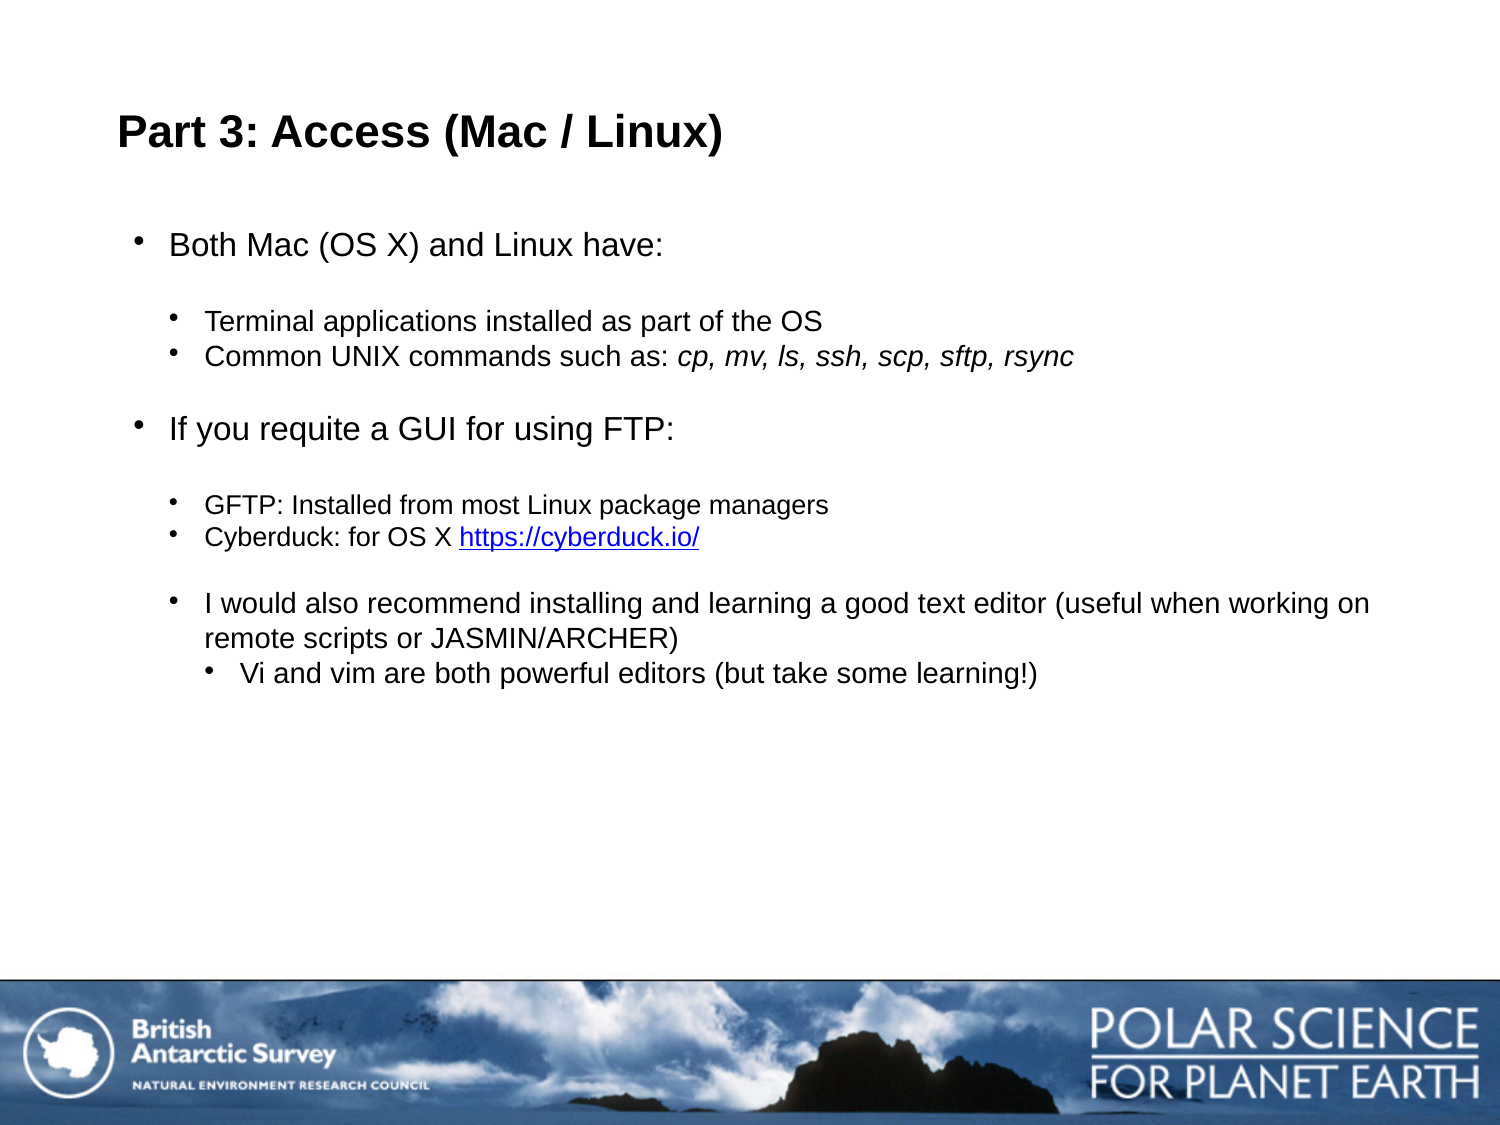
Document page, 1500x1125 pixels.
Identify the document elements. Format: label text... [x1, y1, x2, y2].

subtitle Both Mac (OS X) and Linux have: Terminal applications installed as part of the OS Common UNIX commands such as: cp, mv, ls, ssh, scp, sftp, rsync If you requite a GUI for using FTP: GFTP: Installed from most Linux package managers Cyberduck: for OS X https://cyberduck.io/ I would also recommend installing and learning a good text editor (useful when working on remote scripts or JASMIN/ARCHER) Vi and vim are both powerful editors (but take some learning!) [133, 222, 1388, 914]
title Part 3: Access (Mac / Linux) [117, 70, 1371, 188]
picture [0, 0, 1500, 1125]
